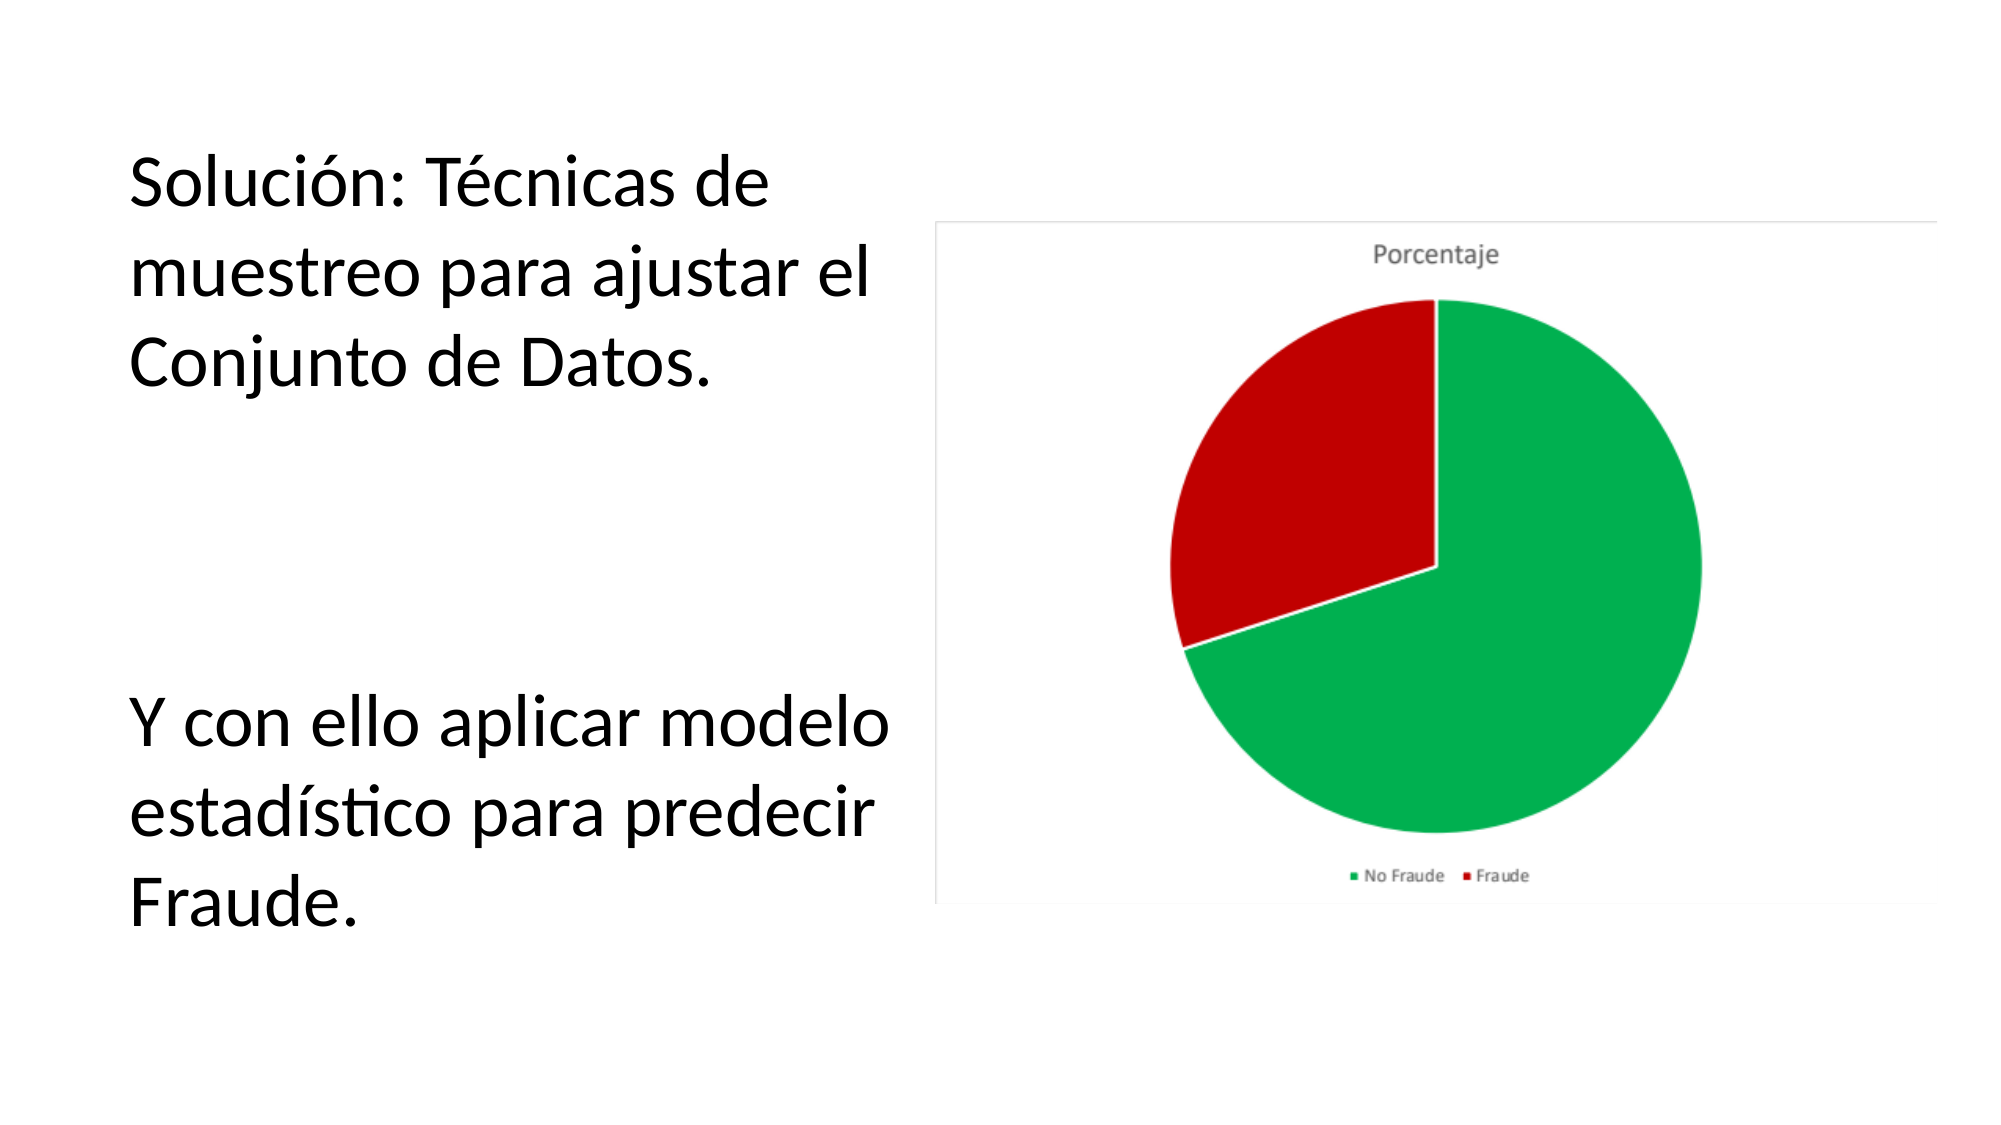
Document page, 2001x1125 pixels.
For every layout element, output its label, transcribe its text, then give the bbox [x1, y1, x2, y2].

picture [935, 221, 1938, 904]
text_box Solución: Técnicas de muestreo para ajustar el Conjunto de Datos. Y con ello aplicar modelo estadístico para predecir Fraude. [115, 123, 935, 949]
